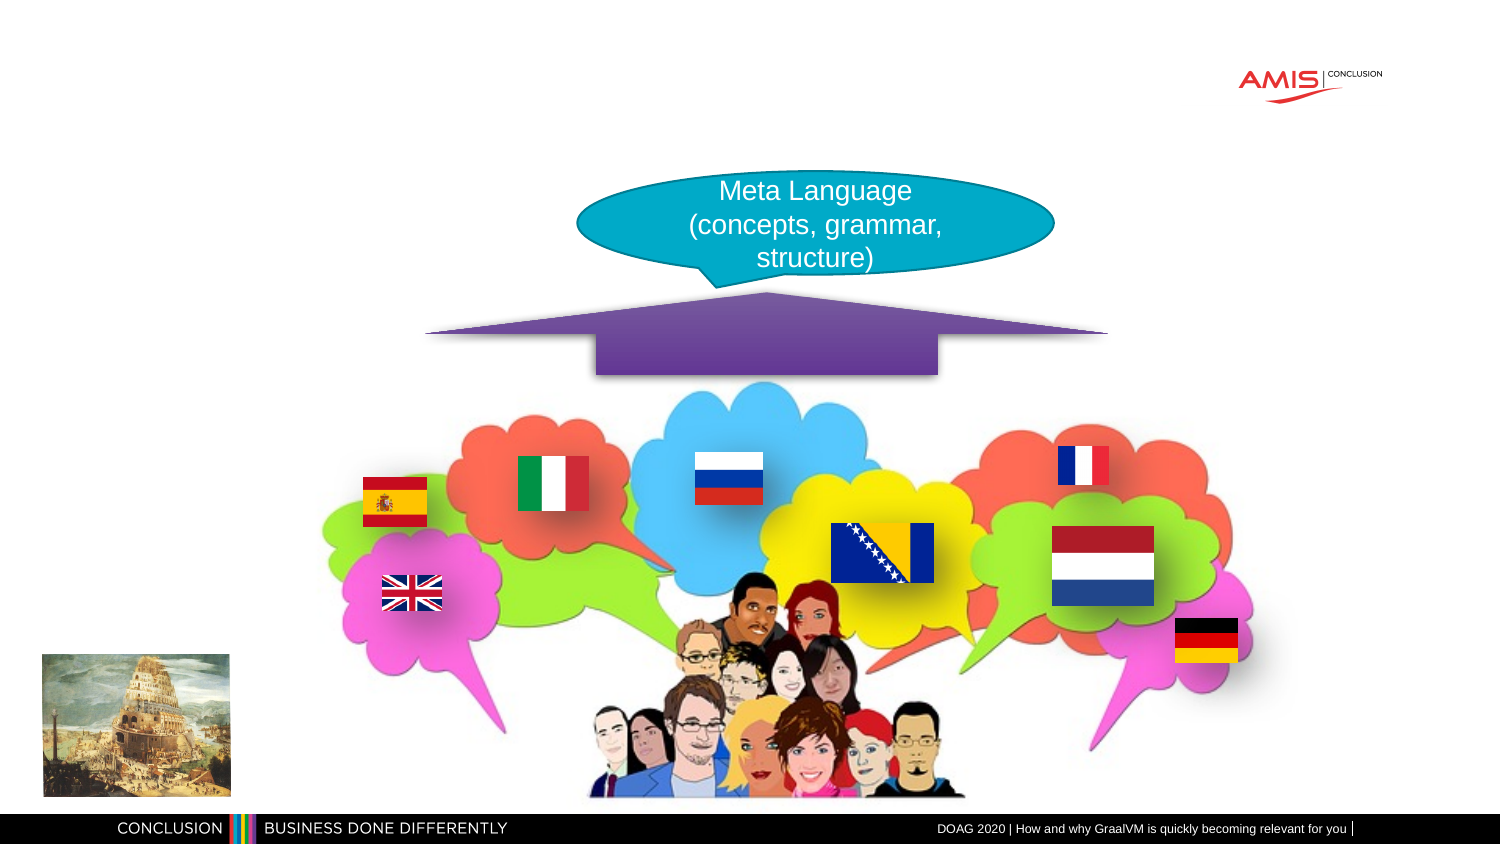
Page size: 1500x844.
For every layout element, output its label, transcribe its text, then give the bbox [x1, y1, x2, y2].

text_box [425, 292, 1109, 368]
picture [239, 368, 1500, 844]
picture [0, 814, 236, 844]
text_box Meta Language (concepts, grammar, structure) [576, 170, 1055, 289]
footer DOAG 2020 | How and why GraalVM is quickly becoming relevant for you [814, 820, 1347, 839]
picture [1181, 59, 1388, 106]
picture [42, 654, 231, 797]
